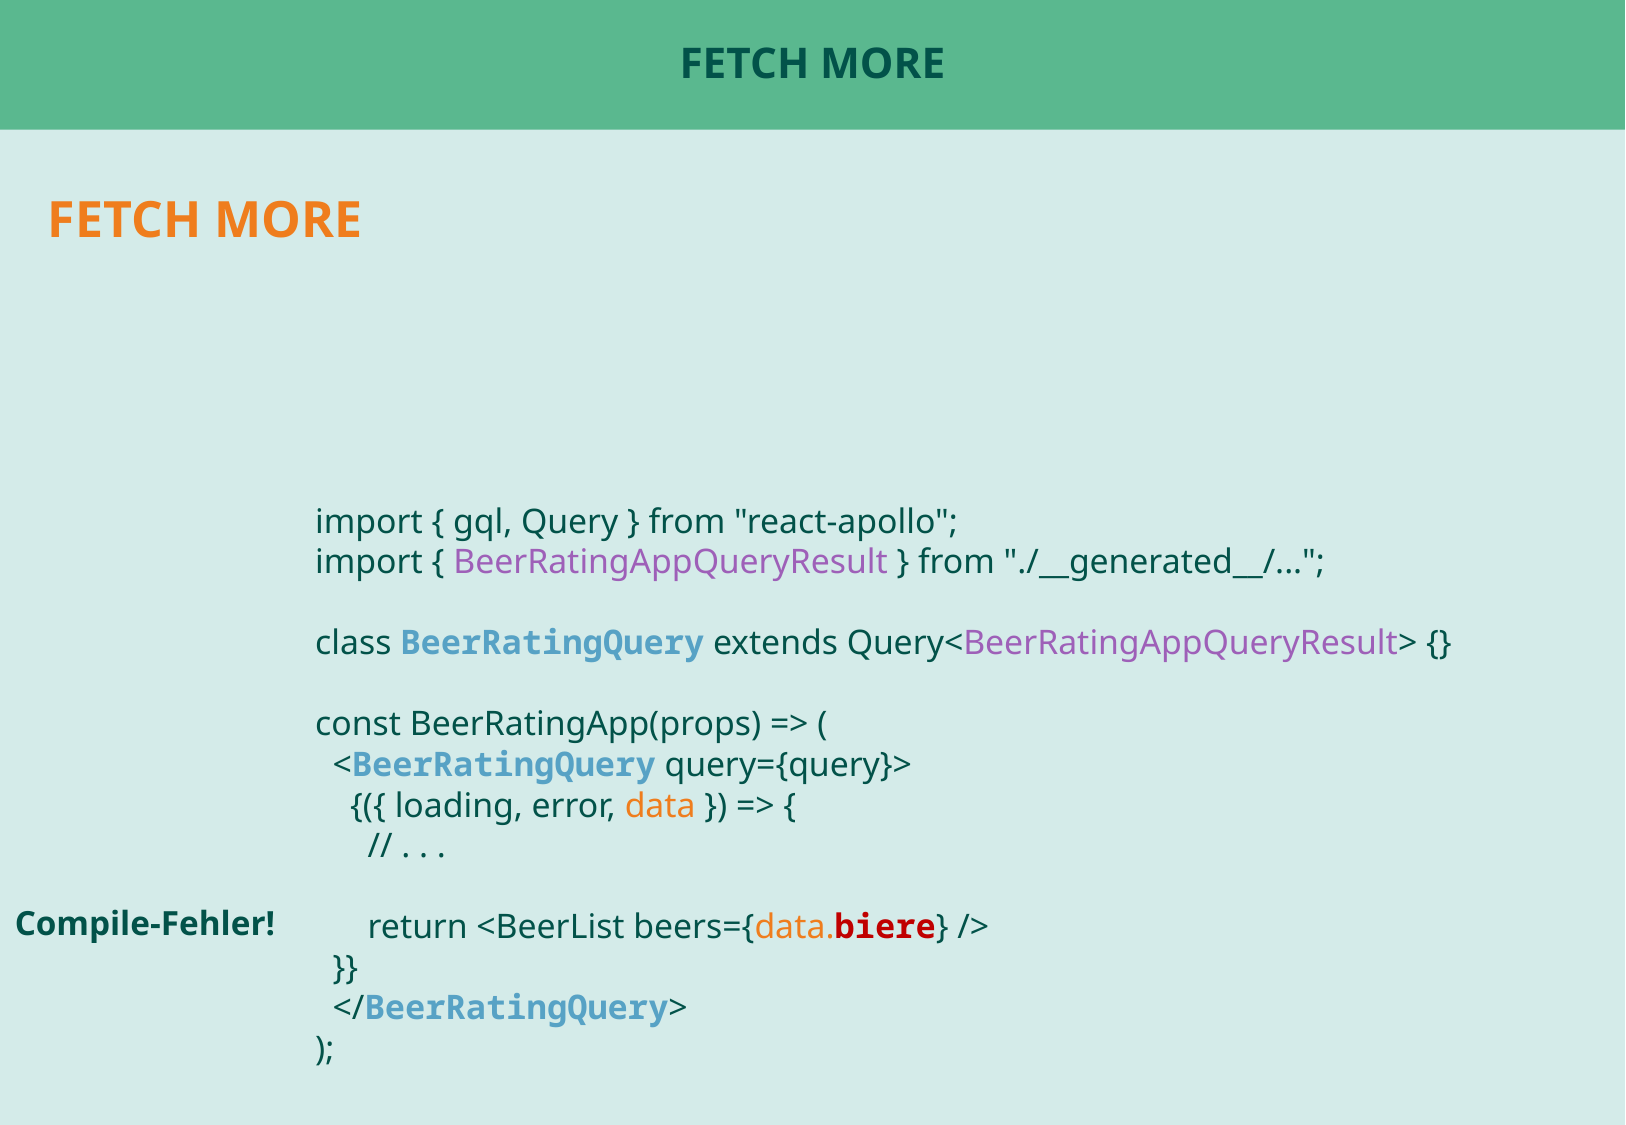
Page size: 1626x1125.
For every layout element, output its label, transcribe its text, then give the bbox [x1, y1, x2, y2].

title Fetch More [0, 0, 1625, 130]
text_box import { gql, Query } from "react-apollo"; import { BeerRatingAppQueryResult } from "./__generated__/..."; class BeerRatingQuery extends Query<BeerRatingAppQueryResult> {} const BeerRatingApp(props) => ( <BeerRatingQuery query={query}> {({ loading, error, data }) => { // . . . return <BeerList beers={data.biere} /> }} </BeerRatingQuery> ); [315, 499, 1625, 1068]
text_box Compile-Fehler! [0, 894, 401, 950]
text_box FETCH MORE [33, 168, 1592, 255]
